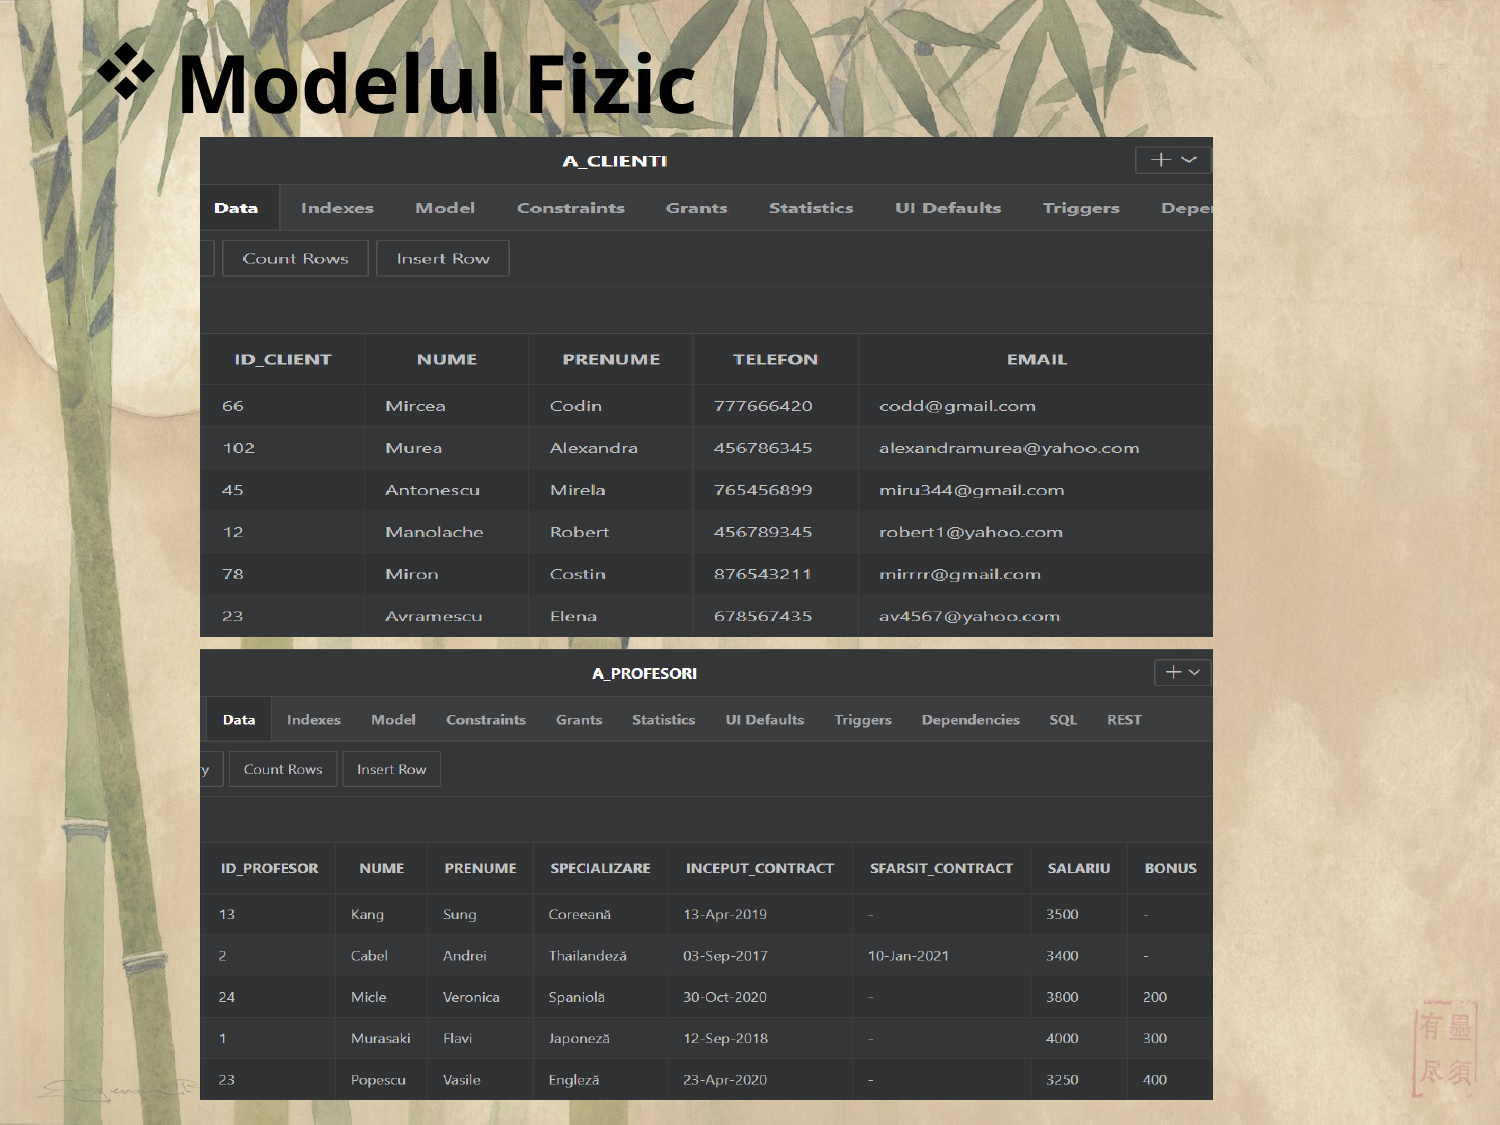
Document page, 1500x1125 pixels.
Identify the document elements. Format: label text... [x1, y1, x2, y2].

title Modelul Fizic [75, 24, 1425, 138]
picture [199, 649, 1213, 1100]
picture [199, 137, 1213, 637]
